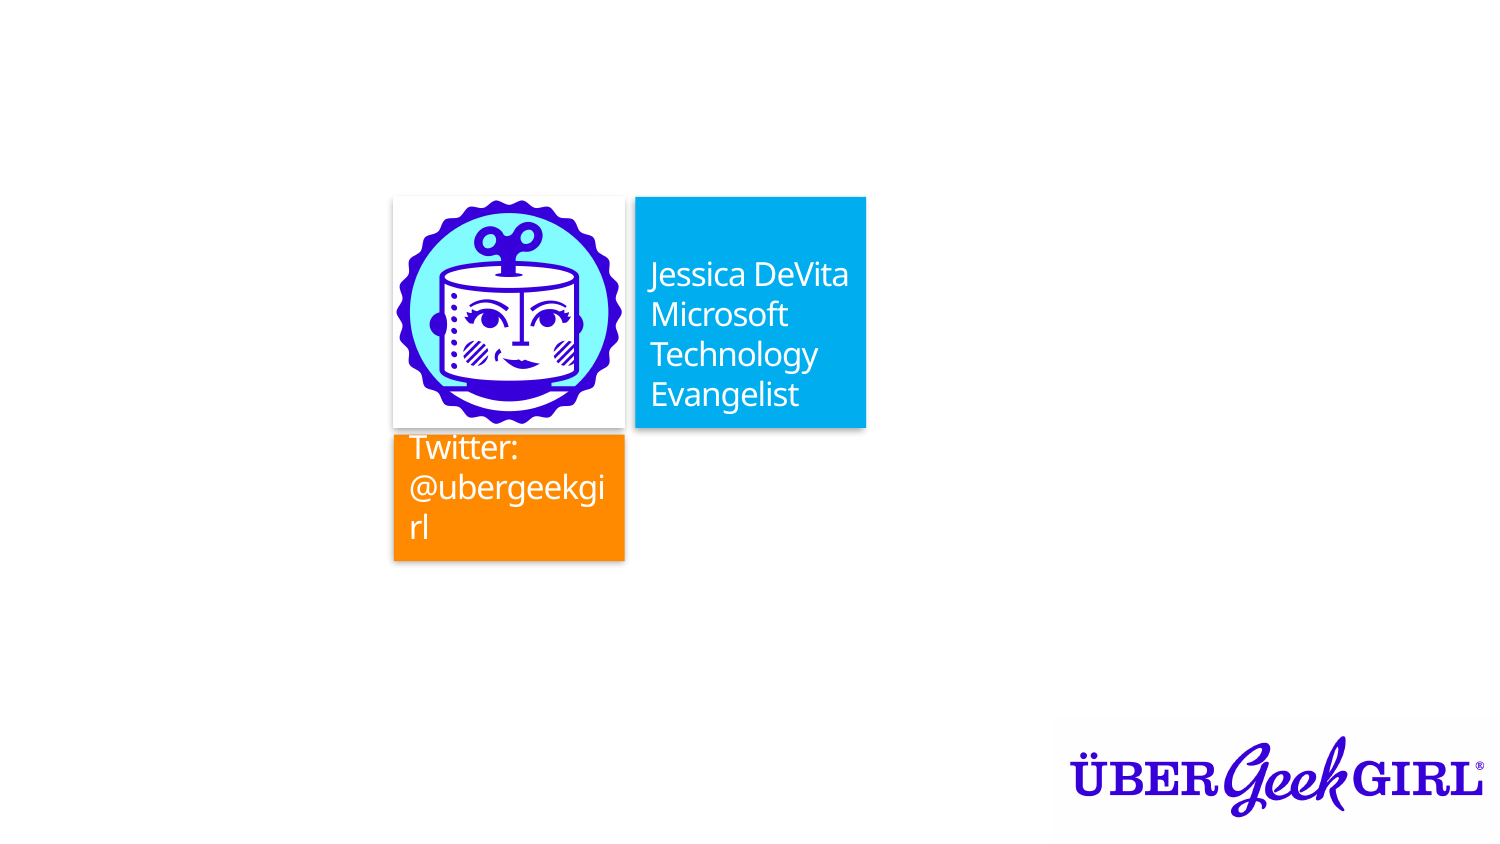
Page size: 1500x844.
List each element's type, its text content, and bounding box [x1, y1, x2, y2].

picture [393, 196, 625, 429]
text_box Twitter: @ubergeekgirl [393, 436, 625, 562]
text_box Jessica DeVita Microsoft Technology Evangelist [634, 196, 867, 429]
picture [1054, 717, 1500, 844]
